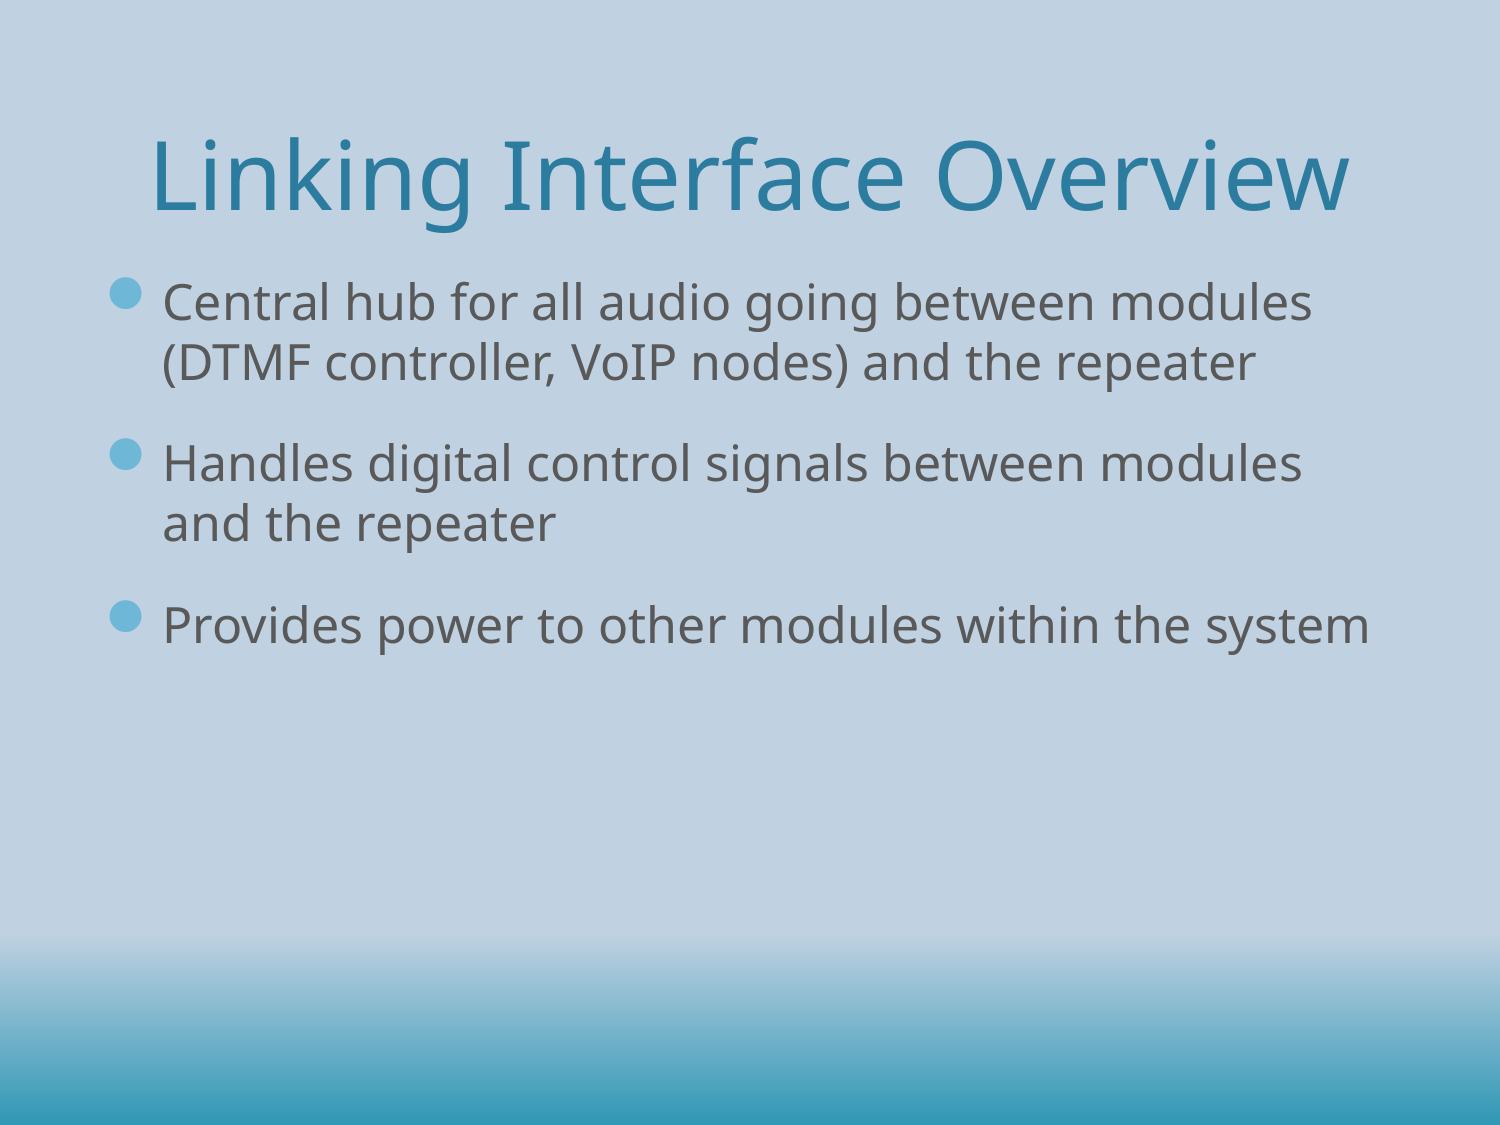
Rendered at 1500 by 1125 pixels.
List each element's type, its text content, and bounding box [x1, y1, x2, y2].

list Central hub for all audio going between modules (DTMF controller, VoIP nodes) and the repeater Handles digital control signals between modules and the repeater Provides power to other modules within the system [90, 262, 1410, 975]
title Linking Interface Overview [90, 17, 1410, 237]
